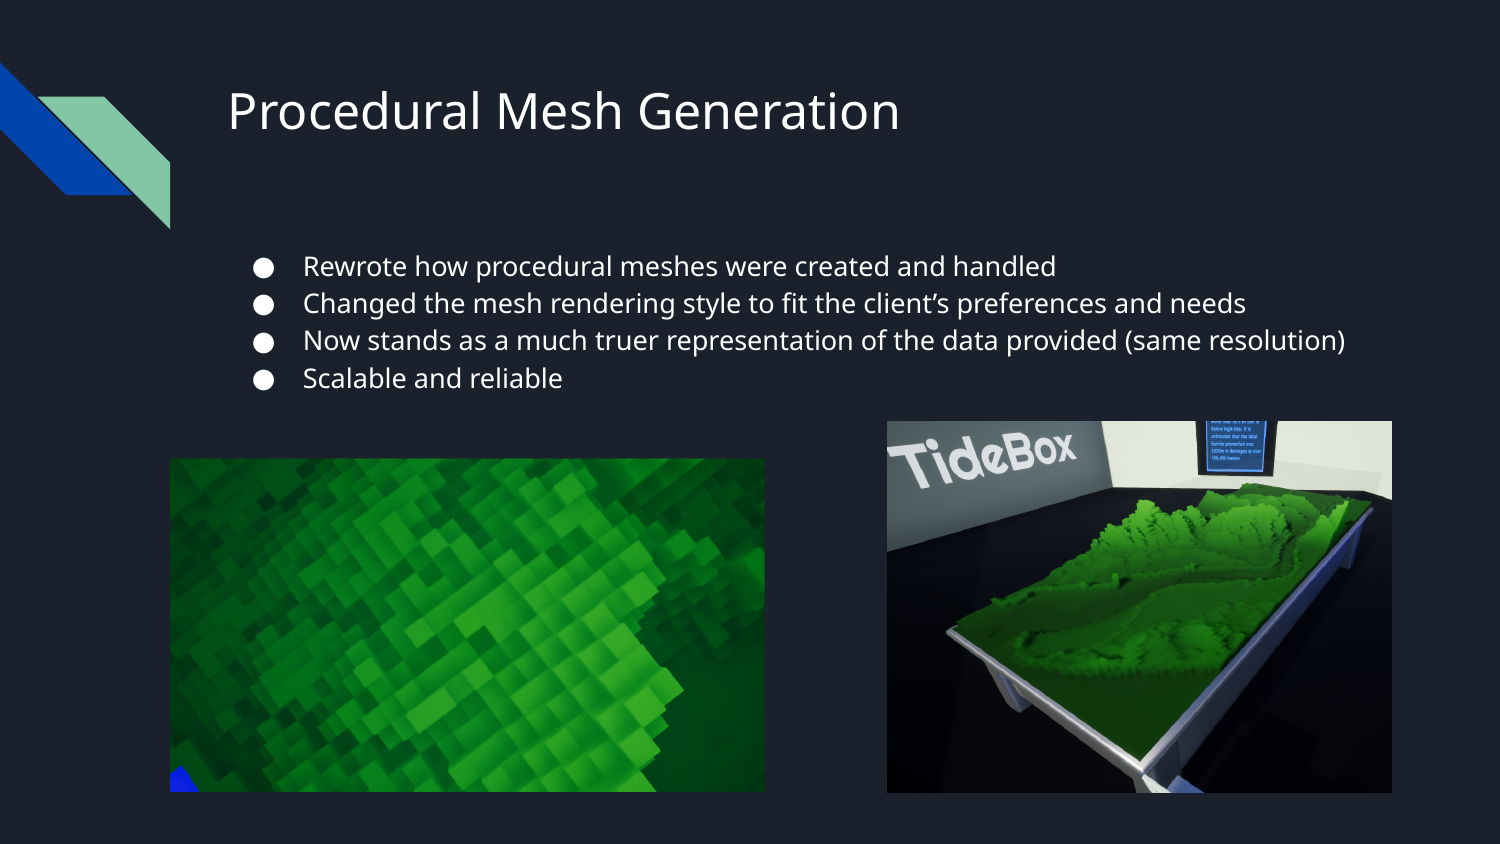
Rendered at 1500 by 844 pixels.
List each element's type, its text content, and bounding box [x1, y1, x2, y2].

picture [170, 457, 765, 793]
list Rewrote how procedural meshes were created and handled Changed the mesh rendering style to fit the client’s preferences and needs Now stands as a much truer representation of the data provided (same resolution) Scalable and reliable [212, 229, 1368, 707]
picture [887, 421, 1392, 793]
title Procedural Mesh Generation [212, 64, 1368, 215]
